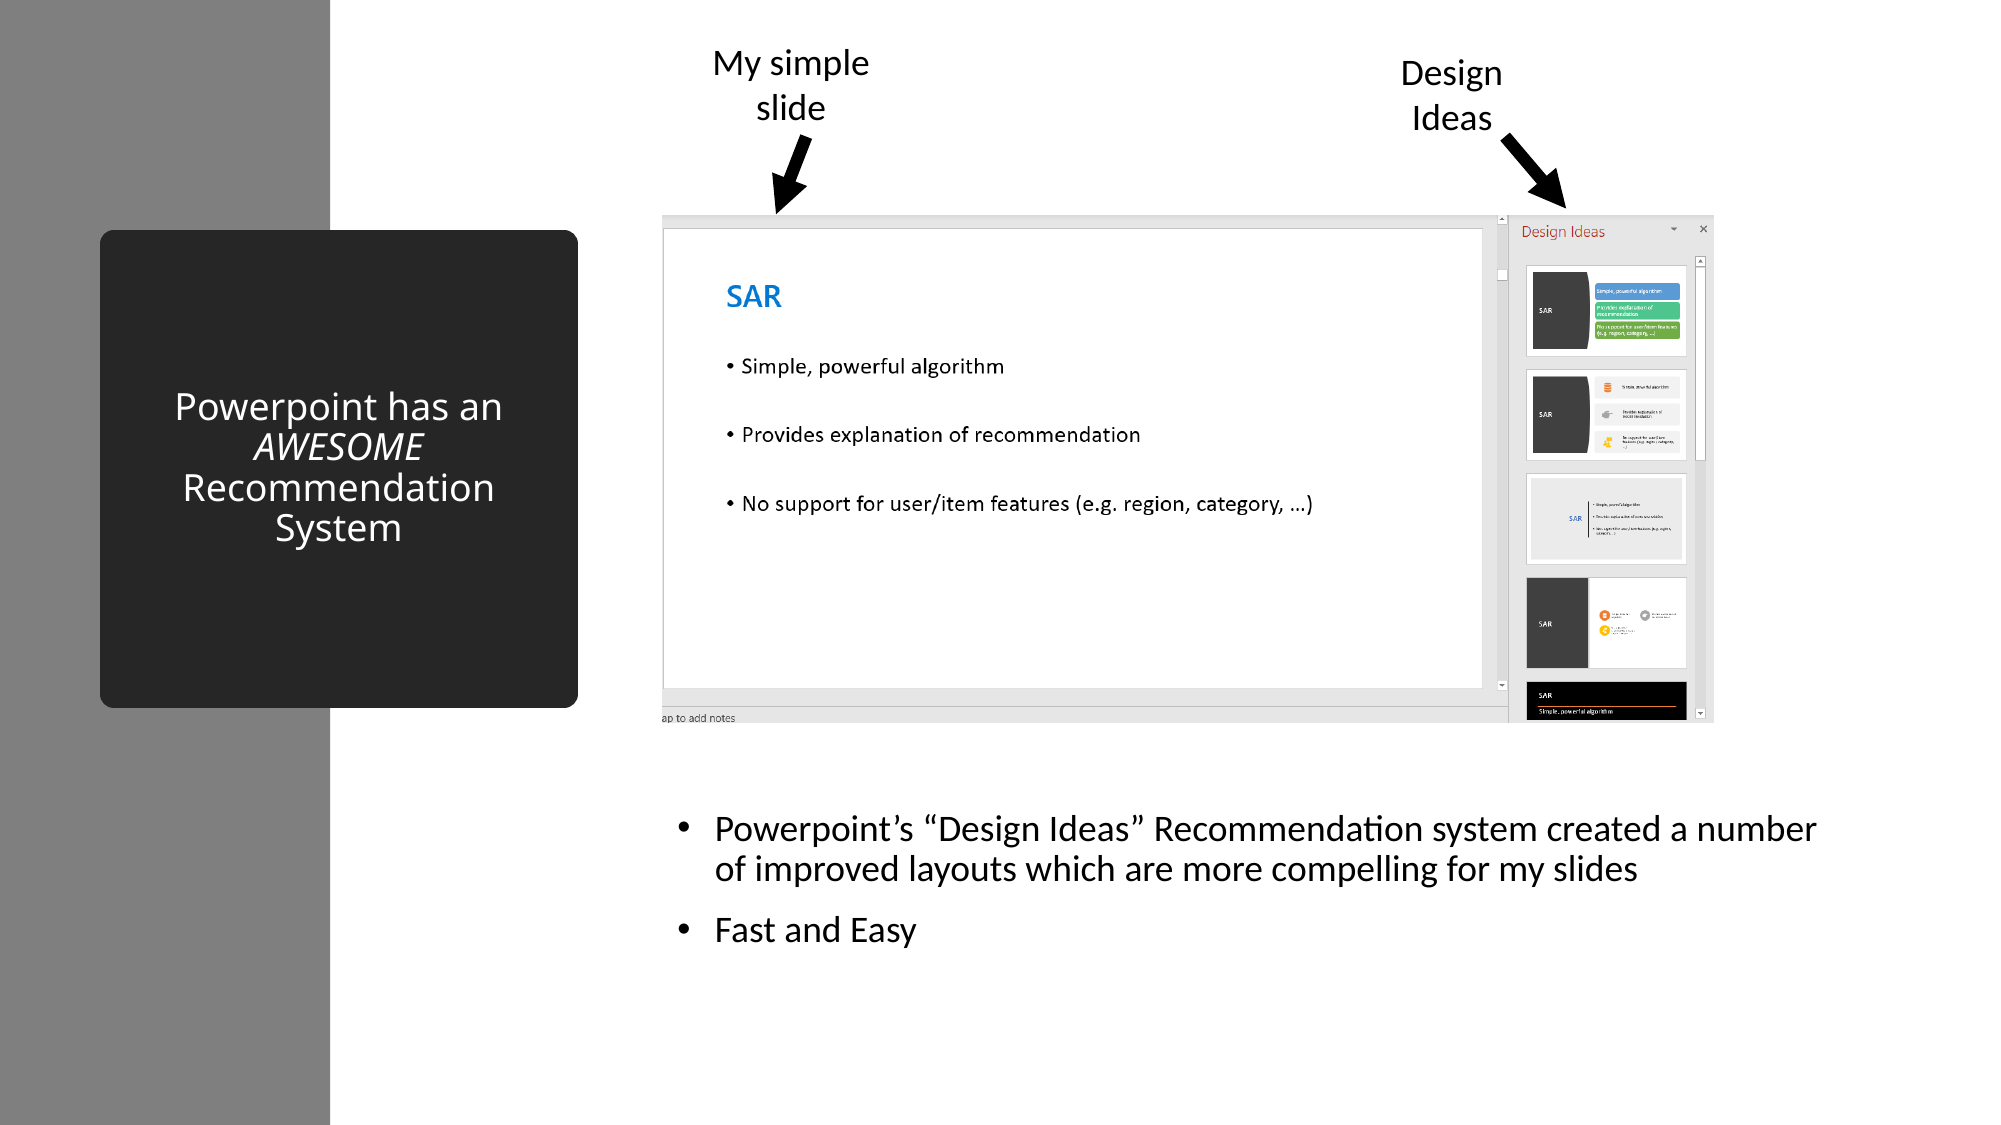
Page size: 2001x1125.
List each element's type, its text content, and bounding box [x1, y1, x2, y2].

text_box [776, 136, 807, 215]
picture [662, 215, 1714, 723]
list Powerpoint’s “Design Ideas” Recommendation system created a number of improved layouts which are more compelling for my slides Fast and Easy [662, 801, 1842, 1014]
text_box Design Ideas [1368, 40, 1536, 146]
title Powerpoint has an AWESOME Recommendation System [113, 243, 564, 694]
text_box My simple slide [689, 30, 893, 136]
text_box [1505, 136, 1567, 209]
text_box [0, 0, 331, 1125]
